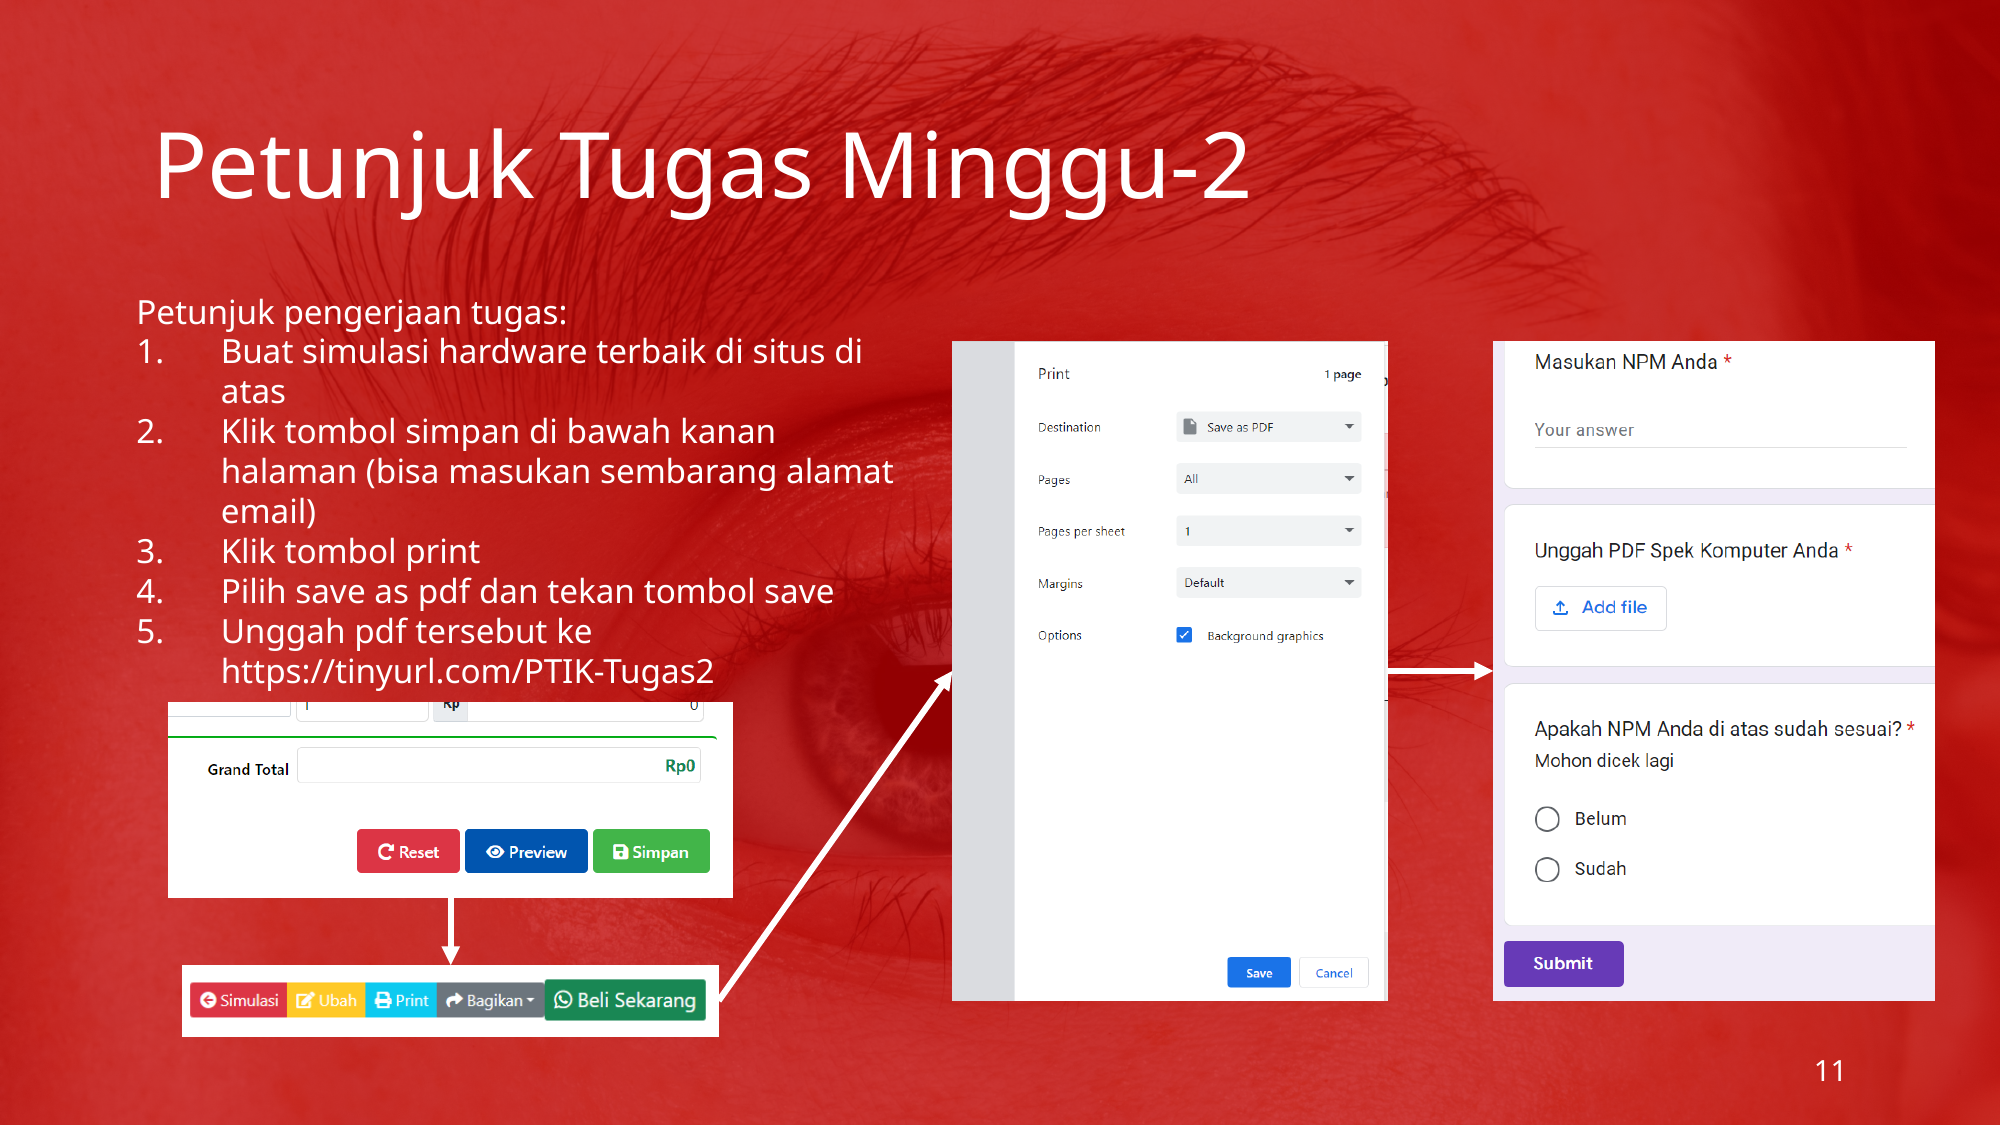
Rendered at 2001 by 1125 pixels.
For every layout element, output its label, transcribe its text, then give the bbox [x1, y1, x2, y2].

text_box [718, 670, 953, 1001]
picture [1493, 341, 1935, 1001]
picture [952, 341, 1389, 1001]
picture [168, 702, 718, 898]
text_box Petunjuk pengerjaan tugas: Buat simulasi hardware terbaik di situs di atas Klik tombol simpan di bawah kanan halaman (bisa masukan sembarang alamat email) Klik tombol print Pilih save as pdf dan tekan tombol save Unggah pdf tersebut ke https://tinyurl.com/PTIK-Tugas2 [121, 283, 913, 698]
title Petunjuk Tugas Minggu-2 [137, 59, 1863, 278]
picture [182, 965, 719, 1037]
slide_number 11 [1412, 1042, 1863, 1103]
